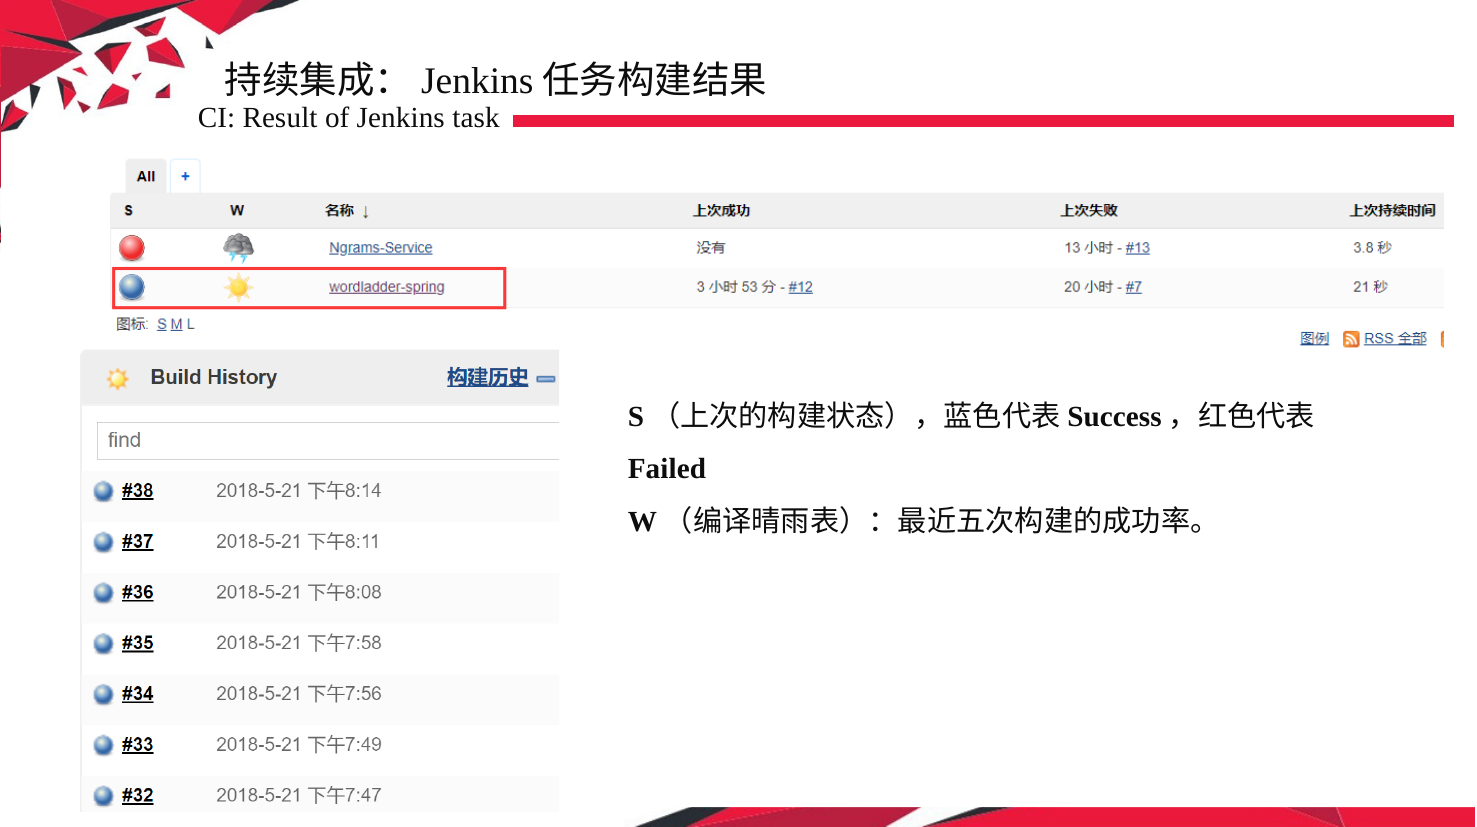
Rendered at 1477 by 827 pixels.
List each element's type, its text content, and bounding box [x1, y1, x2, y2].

text_box [509, 111, 1458, 131]
text_box S（上次的构建状态），蓝色代表Success，红色代表Failed W（编译晴雨表）：最近五次构建的成功率。 [608, 376, 1418, 547]
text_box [71, 333, 560, 812]
text_box CI: Result of Jenkins task [183, 91, 552, 136]
text_box 持续集成：Jenkins任务构建结果 [209, 48, 783, 109]
picture [0, 0, 1475, 827]
